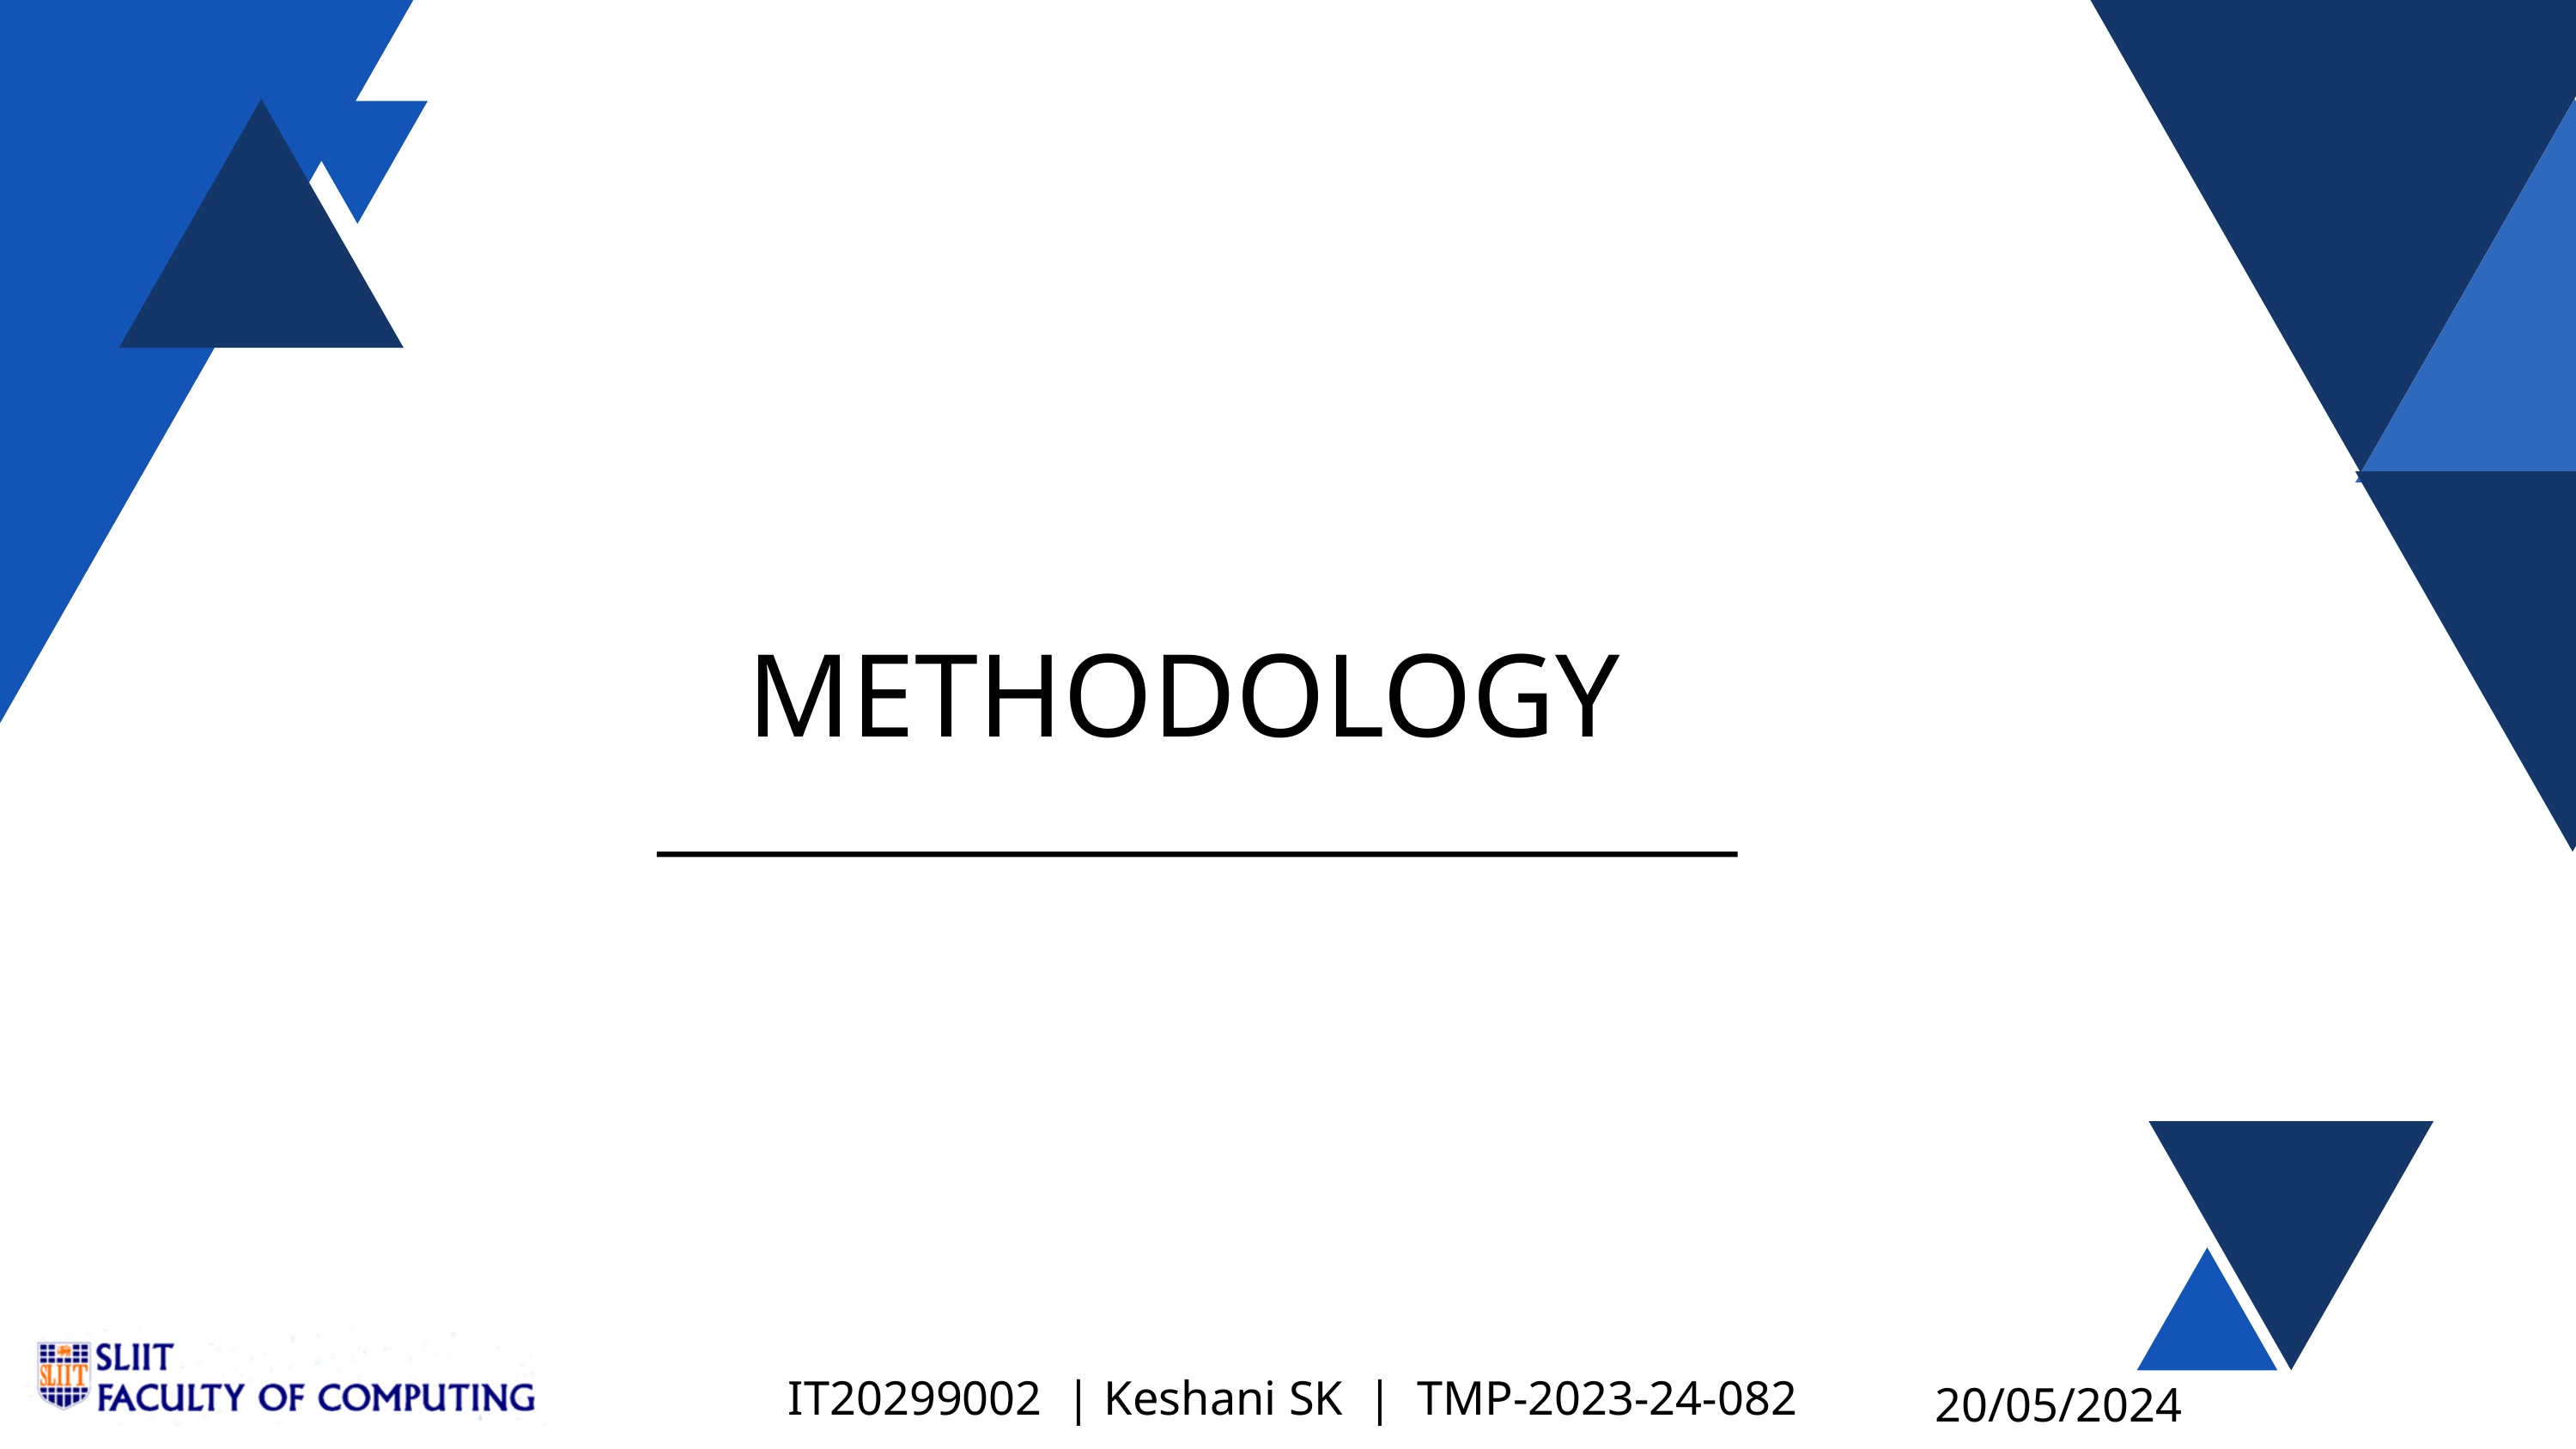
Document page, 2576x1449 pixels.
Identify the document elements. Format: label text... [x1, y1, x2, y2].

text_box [0, 0, 428, 727]
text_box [287, 100, 428, 224]
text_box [118, 98, 404, 349]
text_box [2075, 0, 2576, 473]
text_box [2136, 1246, 2278, 1371]
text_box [2148, 1120, 2434, 1371]
text_box 20/05/2024 [1912, 1366, 2206, 1432]
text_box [2354, 480, 2576, 852]
text_box IT20299002 | Keshani SK | TMP-2023-24-082 [687, 1359, 1899, 1425]
text_box METHODOLOGY [747, 623, 1647, 761]
text_box [18, 1319, 557, 1426]
